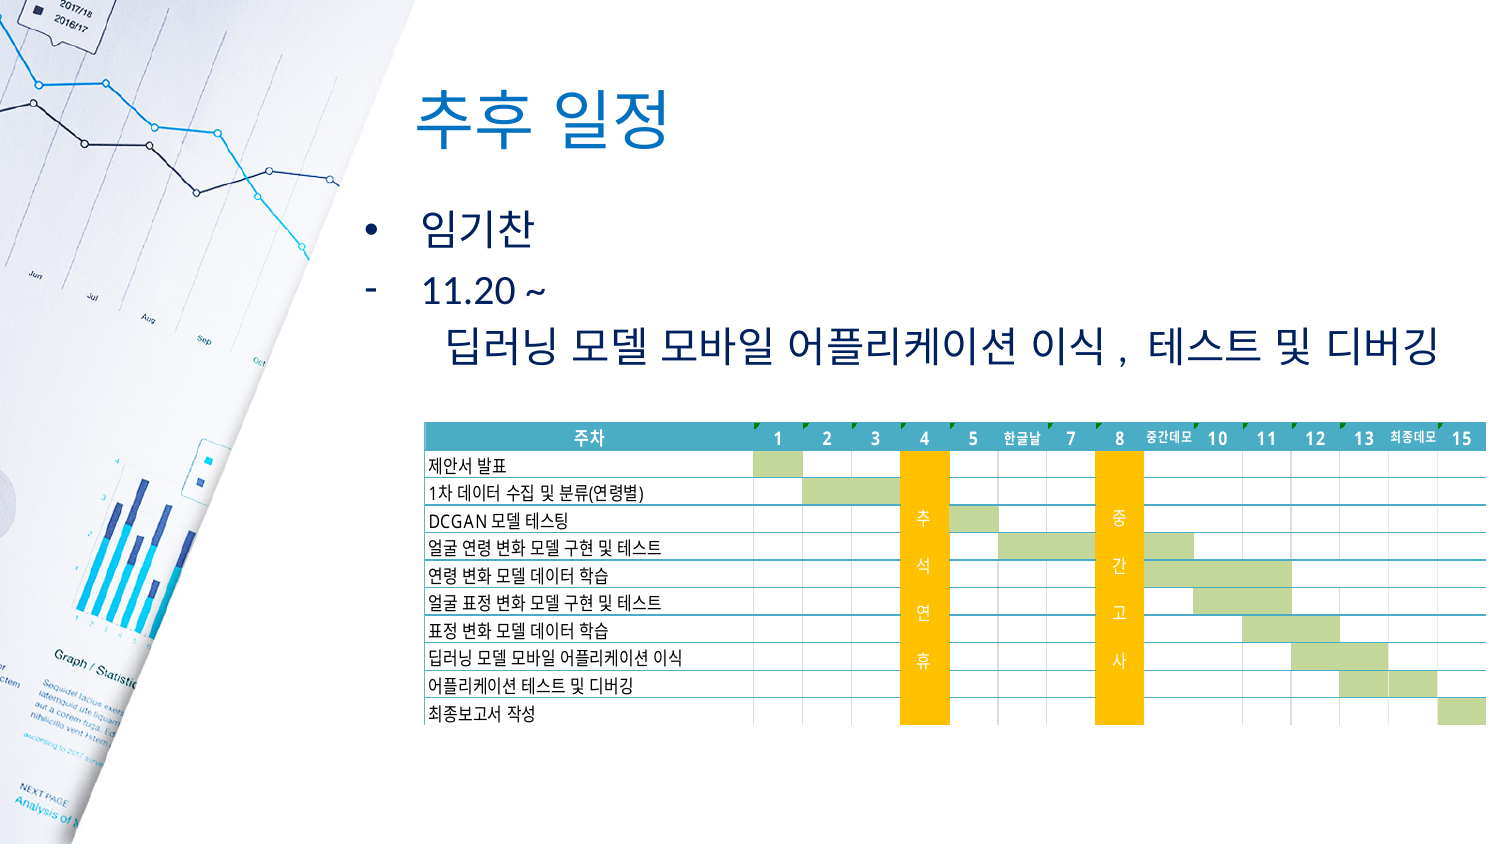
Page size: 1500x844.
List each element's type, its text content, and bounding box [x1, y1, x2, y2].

list 임기찬 11.20 ~ 딥러닝 모델 모바일 어플리케이션 이식, 테스트 및 디버깅 [349, 196, 1500, 798]
title 추후 일정 [399, 71, 1427, 166]
picture [424, 421, 1488, 727]
picture [0, 0, 1500, 844]
